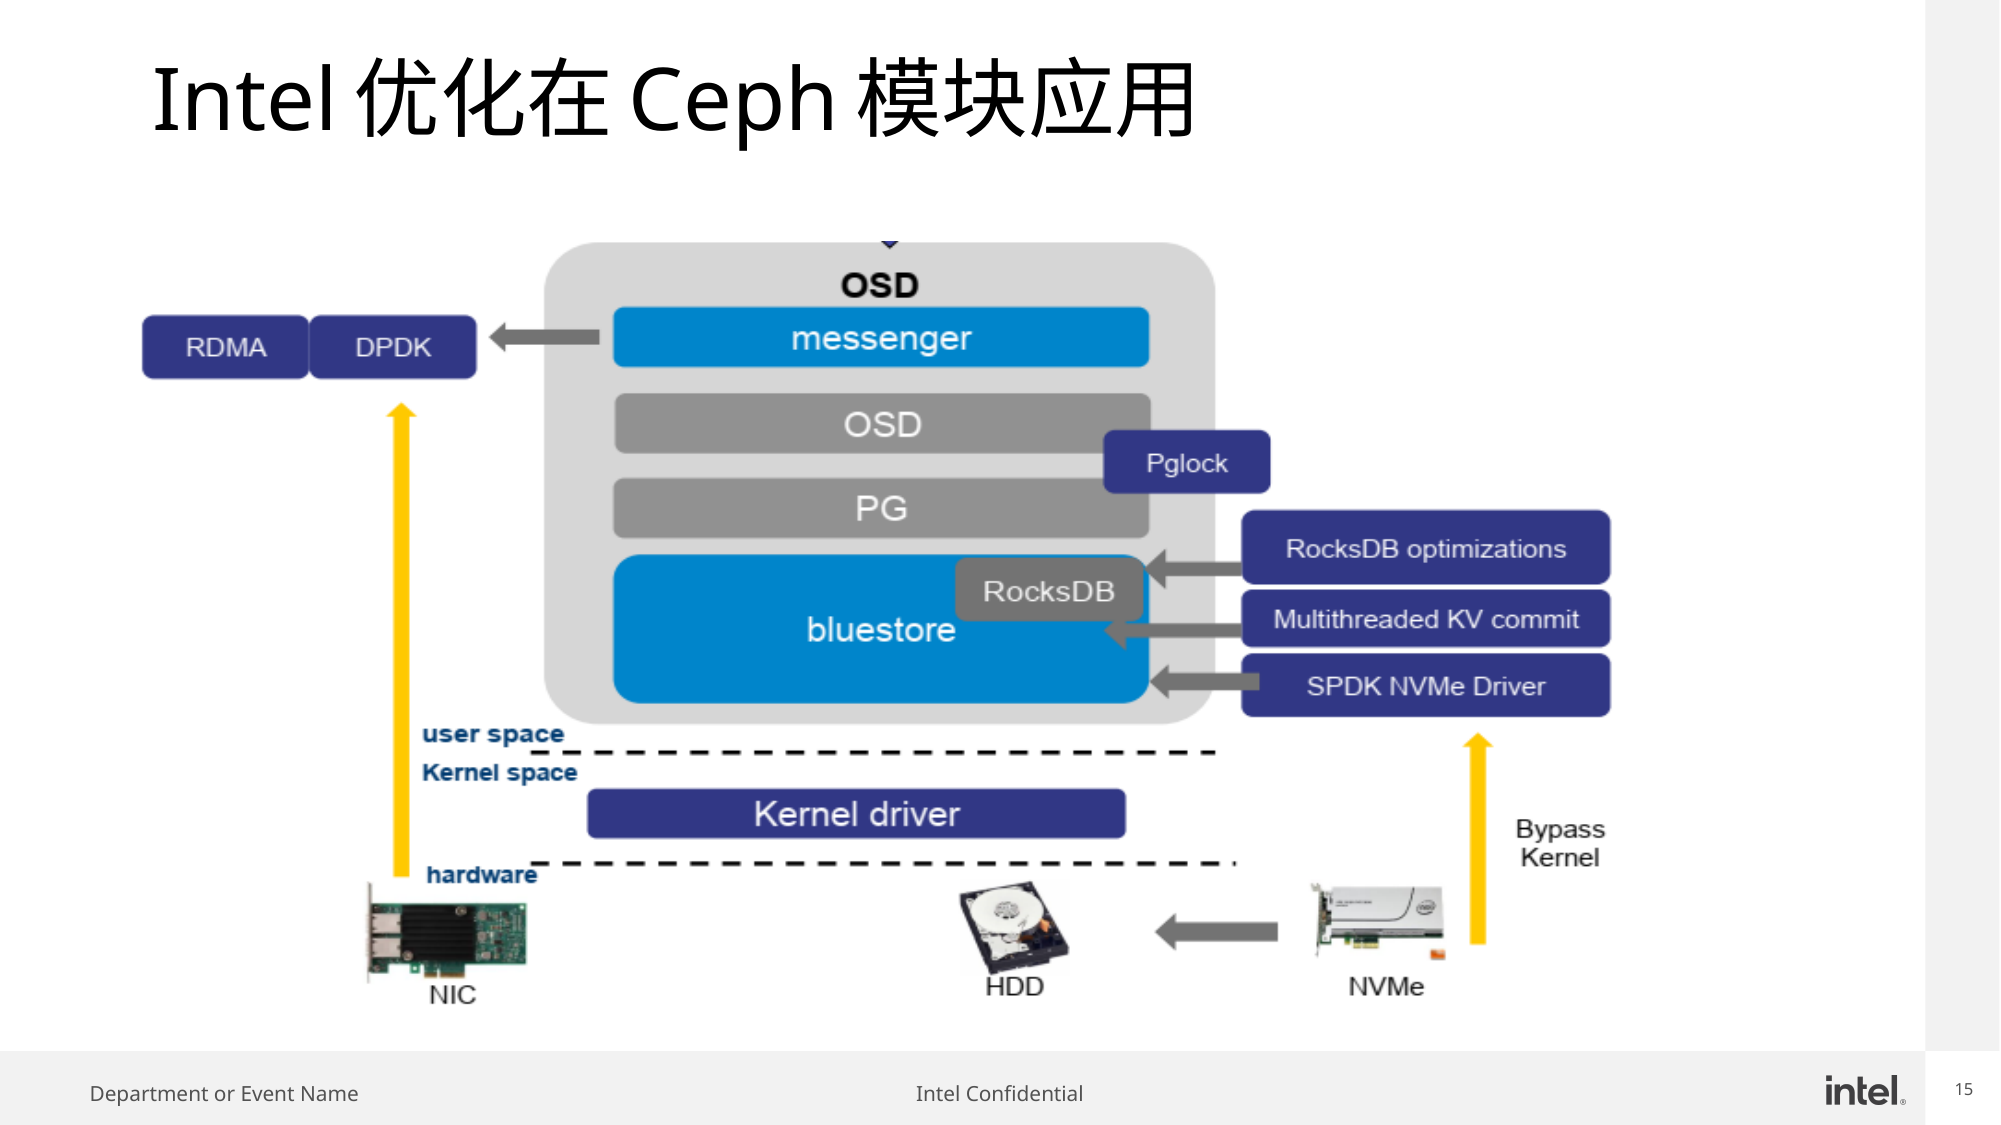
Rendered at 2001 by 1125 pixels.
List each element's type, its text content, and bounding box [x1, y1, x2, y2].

picture [1826, 1075, 1906, 1105]
title Intel优化在Ceph模块应用 [136, 47, 1863, 158]
picture [137, 241, 1636, 1032]
